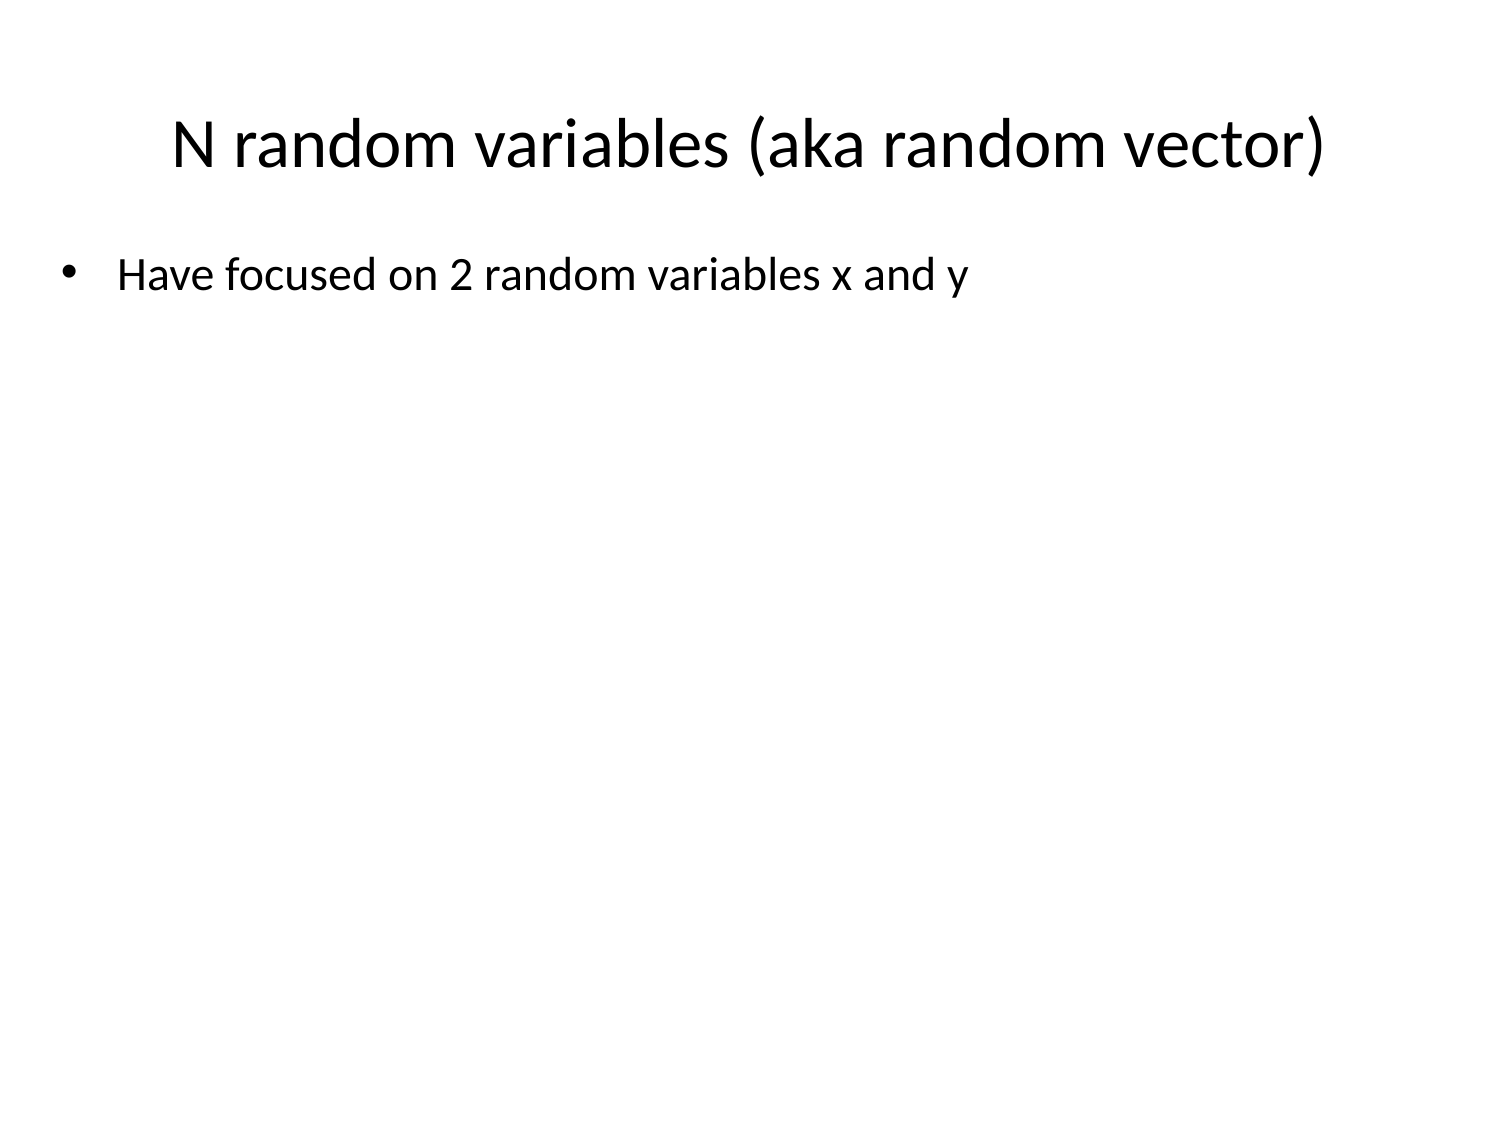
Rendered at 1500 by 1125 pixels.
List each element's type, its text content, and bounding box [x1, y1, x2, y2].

list Have focused on 2 random variables x and y [45, 234, 1455, 978]
title N random variables (aka random vector) [75, 45, 1425, 233]
